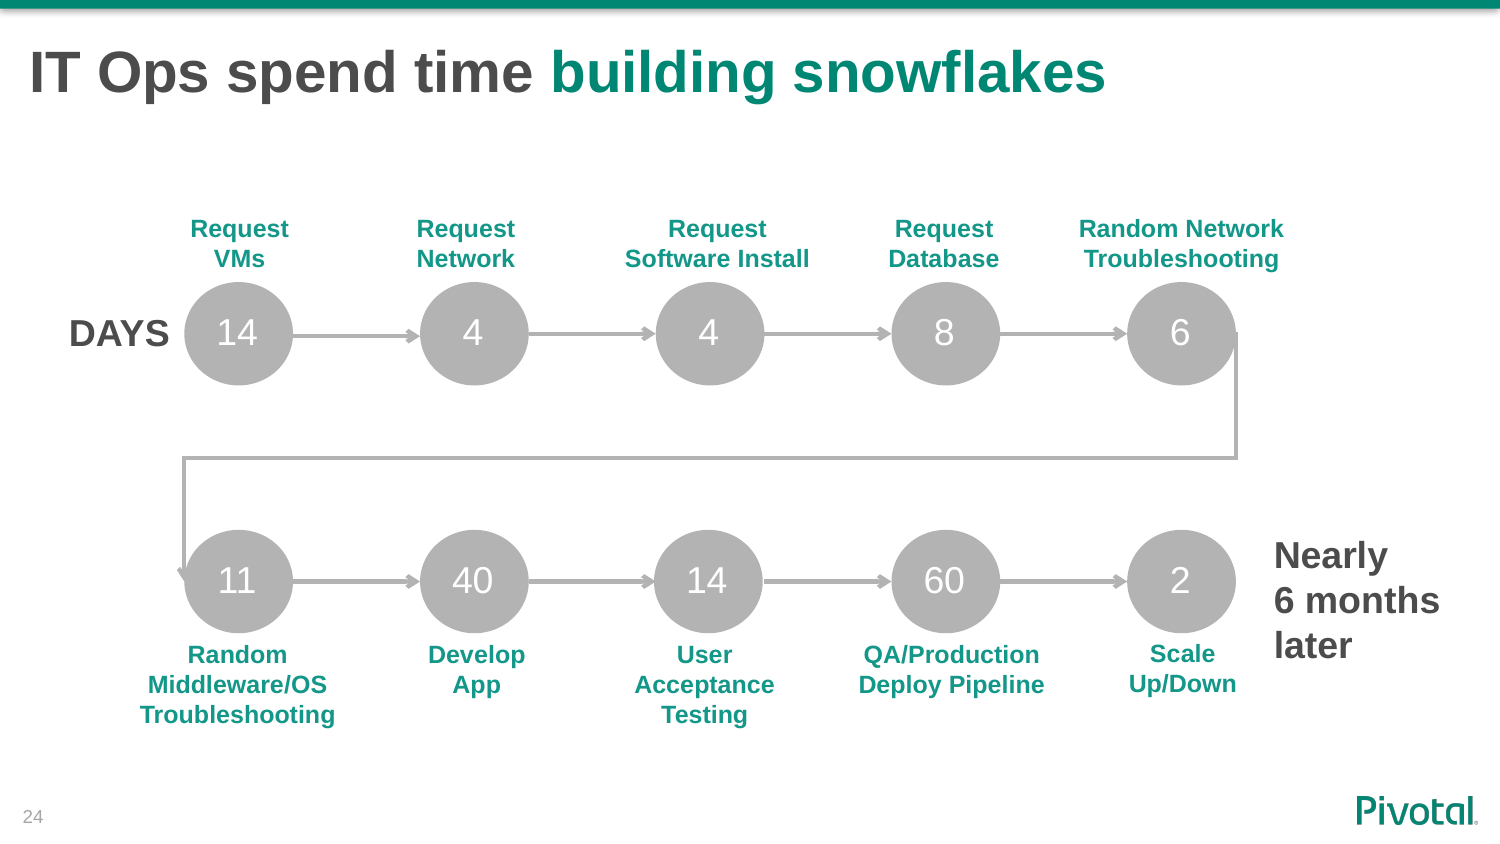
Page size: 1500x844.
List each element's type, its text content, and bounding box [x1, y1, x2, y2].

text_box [891, 590, 1001, 634]
text_box IT Ops spend time building snowflakes [14, 26, 1443, 112]
picture [1357, 796, 1478, 825]
text_box DAYS [54, 301, 178, 361]
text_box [655, 281, 765, 332]
text_box User Acceptance Testing [593, 631, 816, 737]
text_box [419, 590, 529, 634]
text_box QA/Production Deploy Pipeline [837, 631, 1067, 707]
slide_number 24 [7, 797, 70, 843]
text_box Request VMs [174, 204, 305, 280]
text_box Request Database [857, 204, 1031, 280]
text_box Develop App [388, 631, 565, 707]
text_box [1126, 589, 1237, 634]
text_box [184, 588, 294, 634]
text_box Request Network [381, 204, 551, 280]
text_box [653, 590, 763, 634]
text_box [891, 281, 1001, 332]
text_box Nearly 6 months later [1258, 524, 1471, 674]
text_box Scale Up/Down [1084, 630, 1282, 706]
text_box Random Network Troubleshooting [1034, 204, 1329, 280]
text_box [1126, 281, 1237, 333]
text_box Random Middleware/OS Troubleshooting [118, 631, 357, 737]
text_box Request Software Install [607, 204, 828, 280]
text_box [185, 333, 1238, 582]
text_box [419, 281, 529, 332]
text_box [184, 281, 294, 333]
